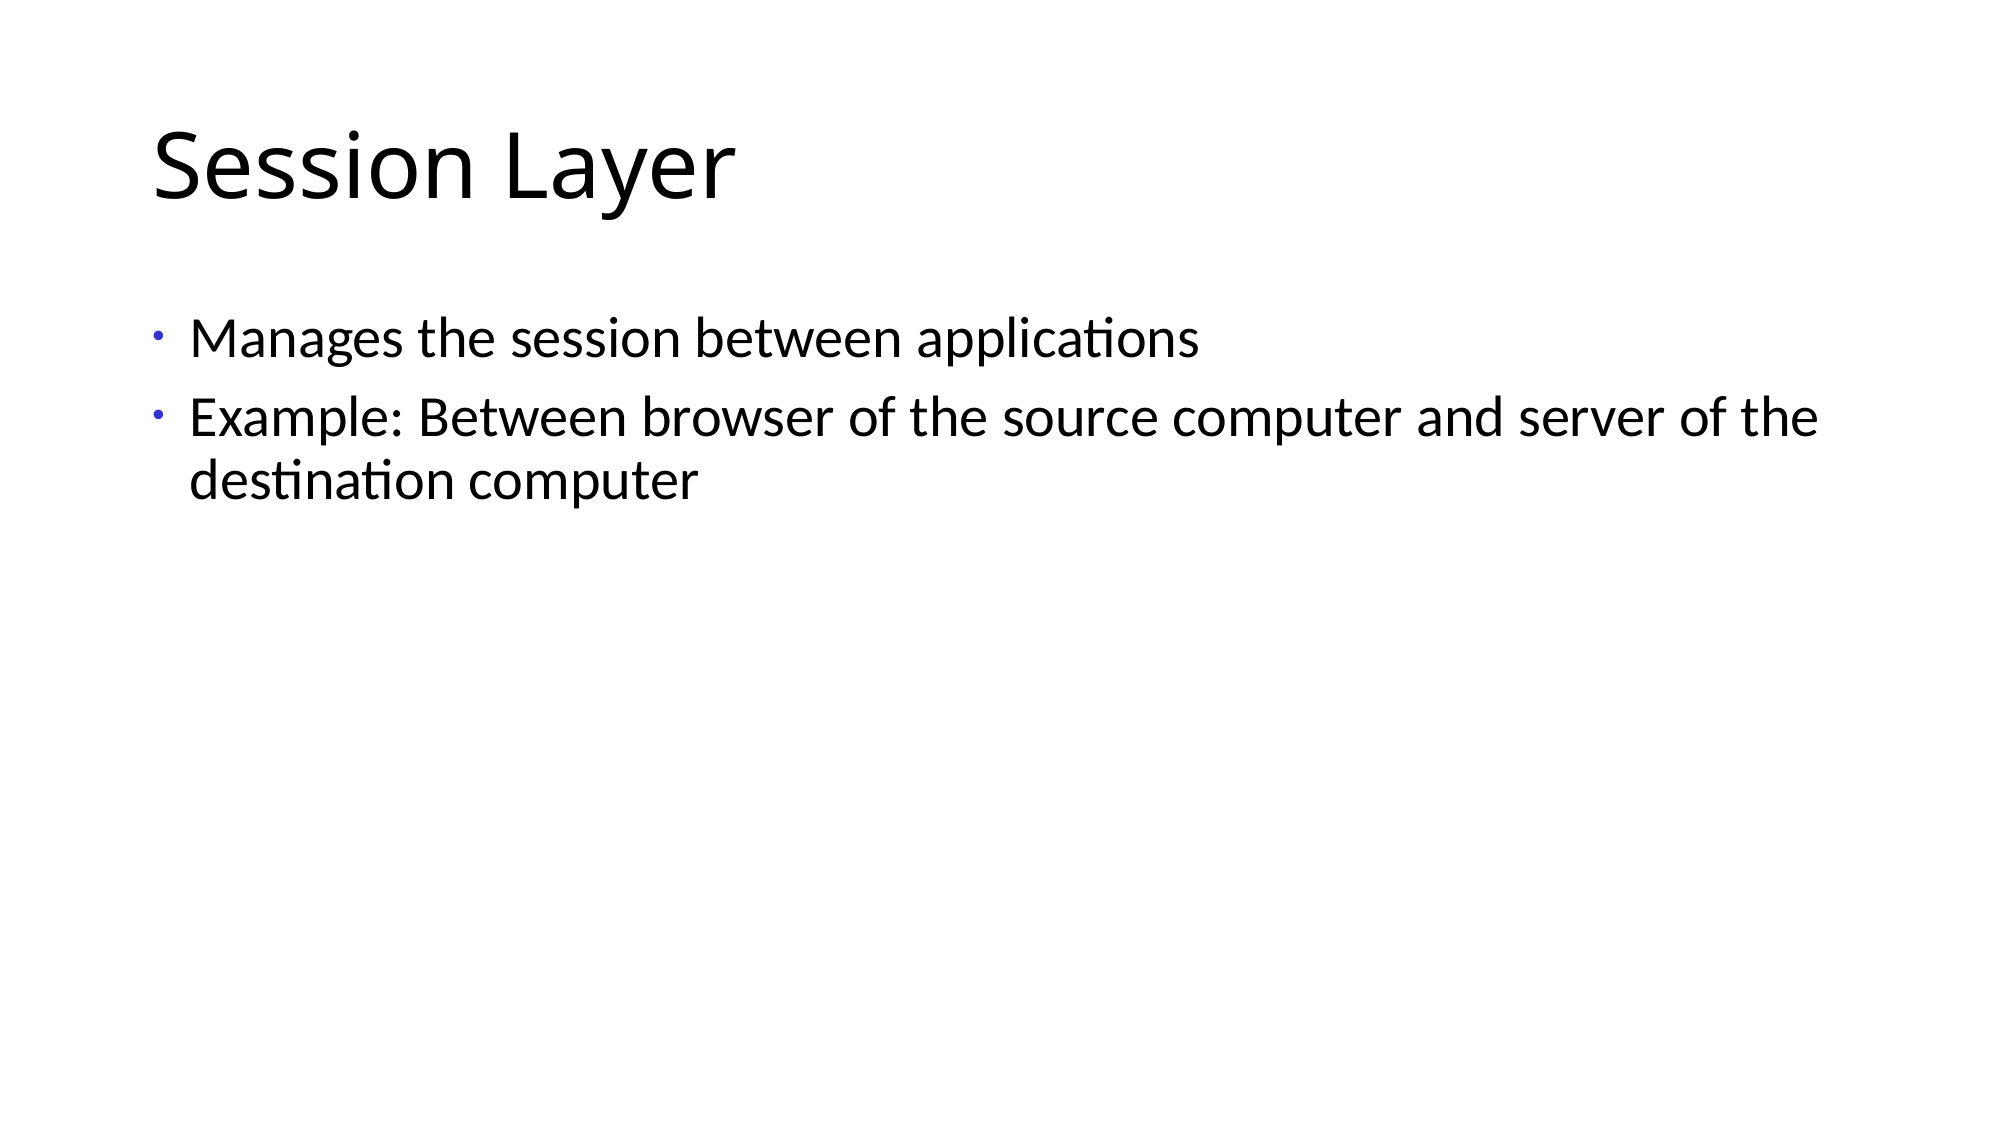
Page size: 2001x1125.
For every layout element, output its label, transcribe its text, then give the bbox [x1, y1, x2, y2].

list Manages the session between applications Example: Between browser of the source computer and server of the destination computer [137, 299, 1863, 1014]
title Session Layer [137, 59, 1863, 278]
